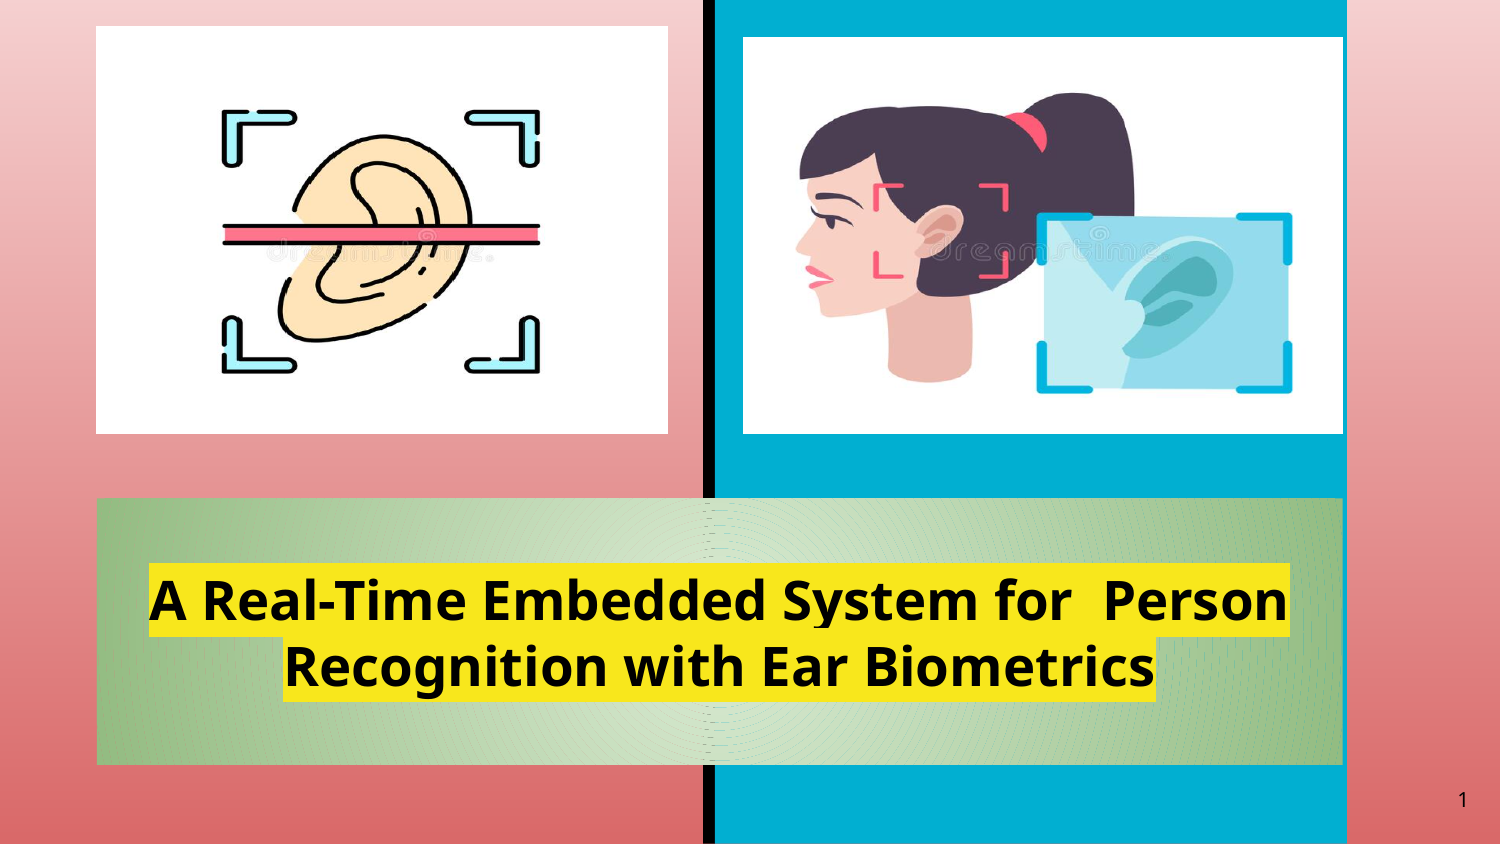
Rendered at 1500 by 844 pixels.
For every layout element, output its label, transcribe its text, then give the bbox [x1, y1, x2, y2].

picture [743, 36, 1344, 434]
title A Real-Time Embedded System for Person Recognition with Ear Biometrics [96, 498, 1343, 765]
picture [96, 26, 668, 434]
slide_number ‹#› [1394, 769, 1484, 834]
